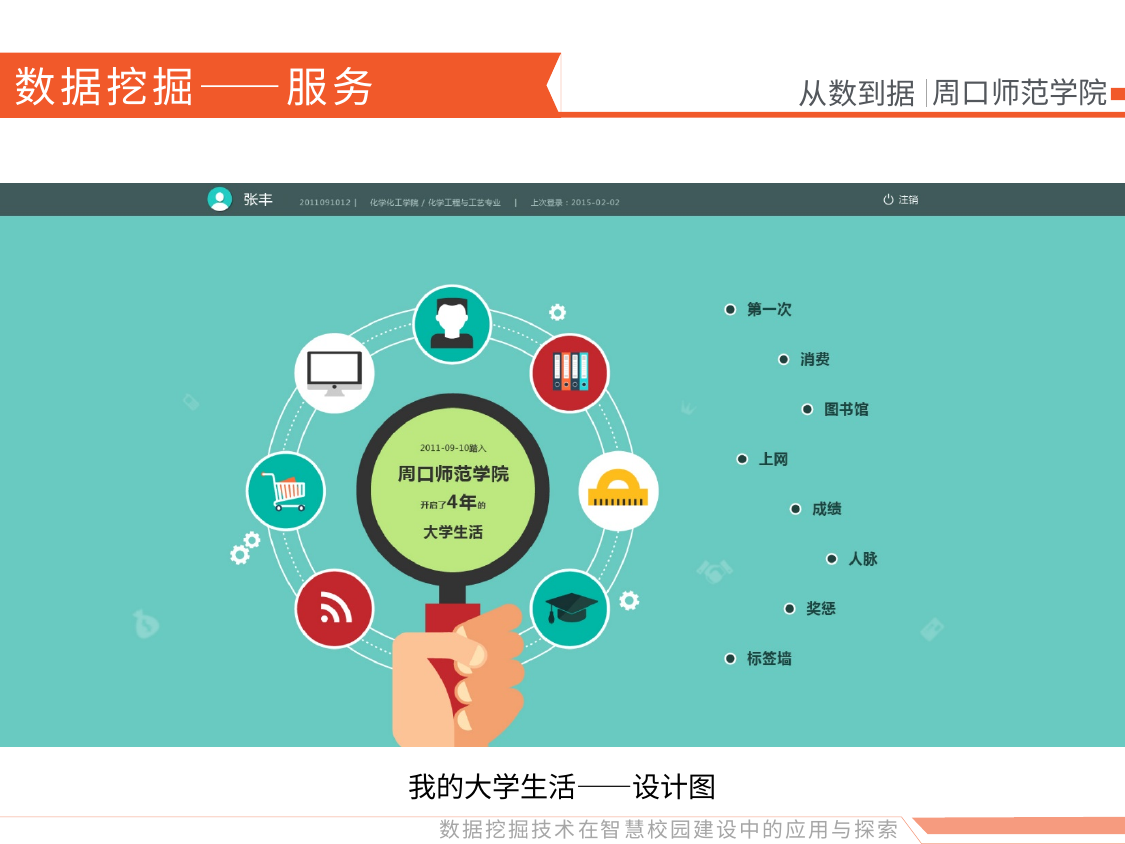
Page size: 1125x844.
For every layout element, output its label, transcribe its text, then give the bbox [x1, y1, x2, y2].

picture [0, 183, 1125, 747]
text_box 数据挖掘——服务 [0, 53, 544, 118]
text_box 我的大学生活——设计图 [393, 762, 732, 811]
